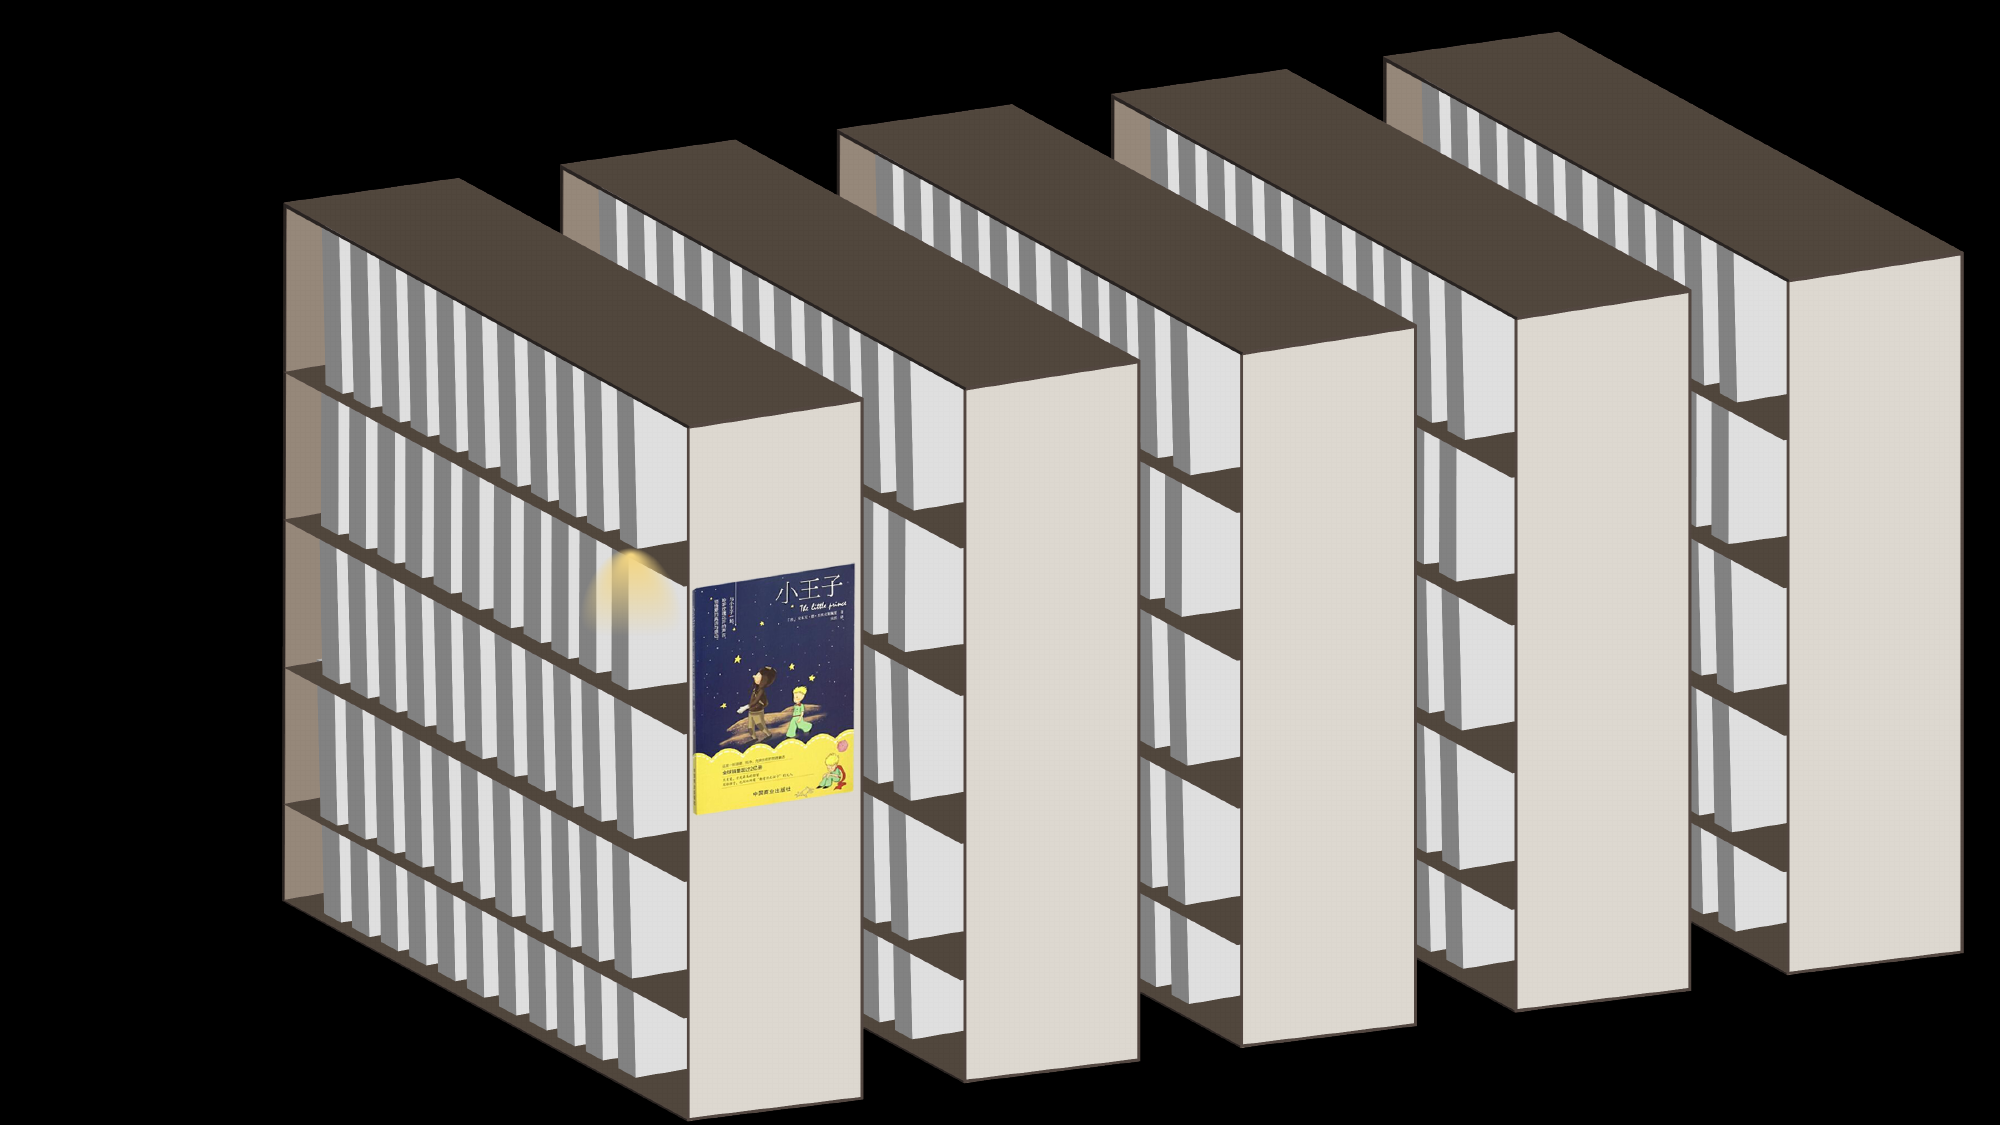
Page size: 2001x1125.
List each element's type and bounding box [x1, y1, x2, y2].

picture [250, 8, 1995, 1125]
